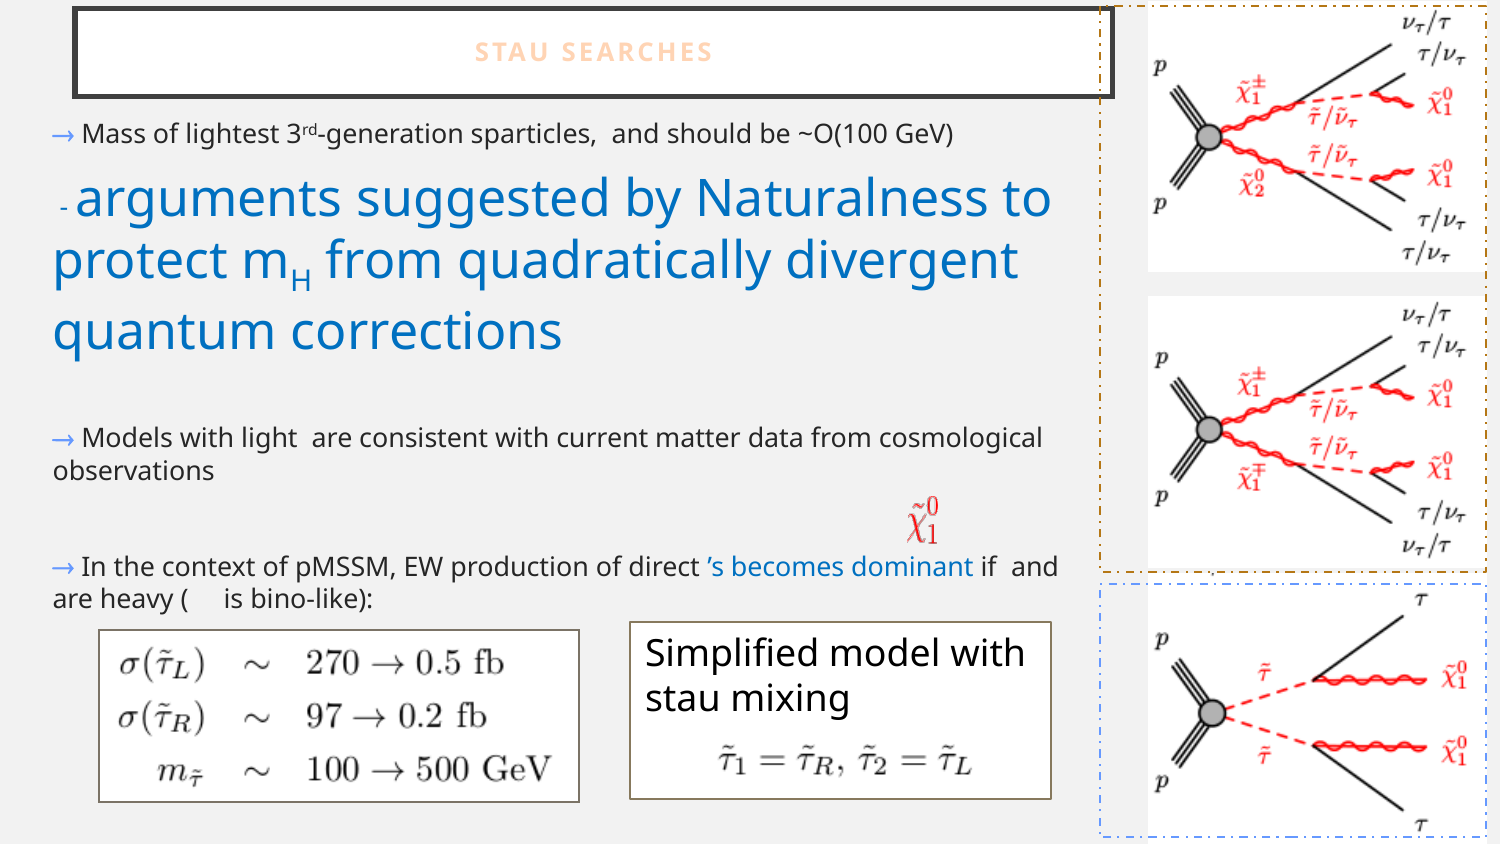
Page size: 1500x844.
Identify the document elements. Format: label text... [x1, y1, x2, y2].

picture [907, 496, 938, 545]
title Stau searches [72, 6, 1099, 99]
picture [1148, 296, 1487, 568]
picture [1148, 573, 1487, 844]
picture [99, 630, 579, 801]
picture [699, 735, 991, 789]
text_box Simplified model with stau mixing [629, 621, 1052, 800]
text_box [1099, 583, 1148, 838]
text_box [1099, 5, 1487, 573]
picture [1148, 1, 1487, 272]
